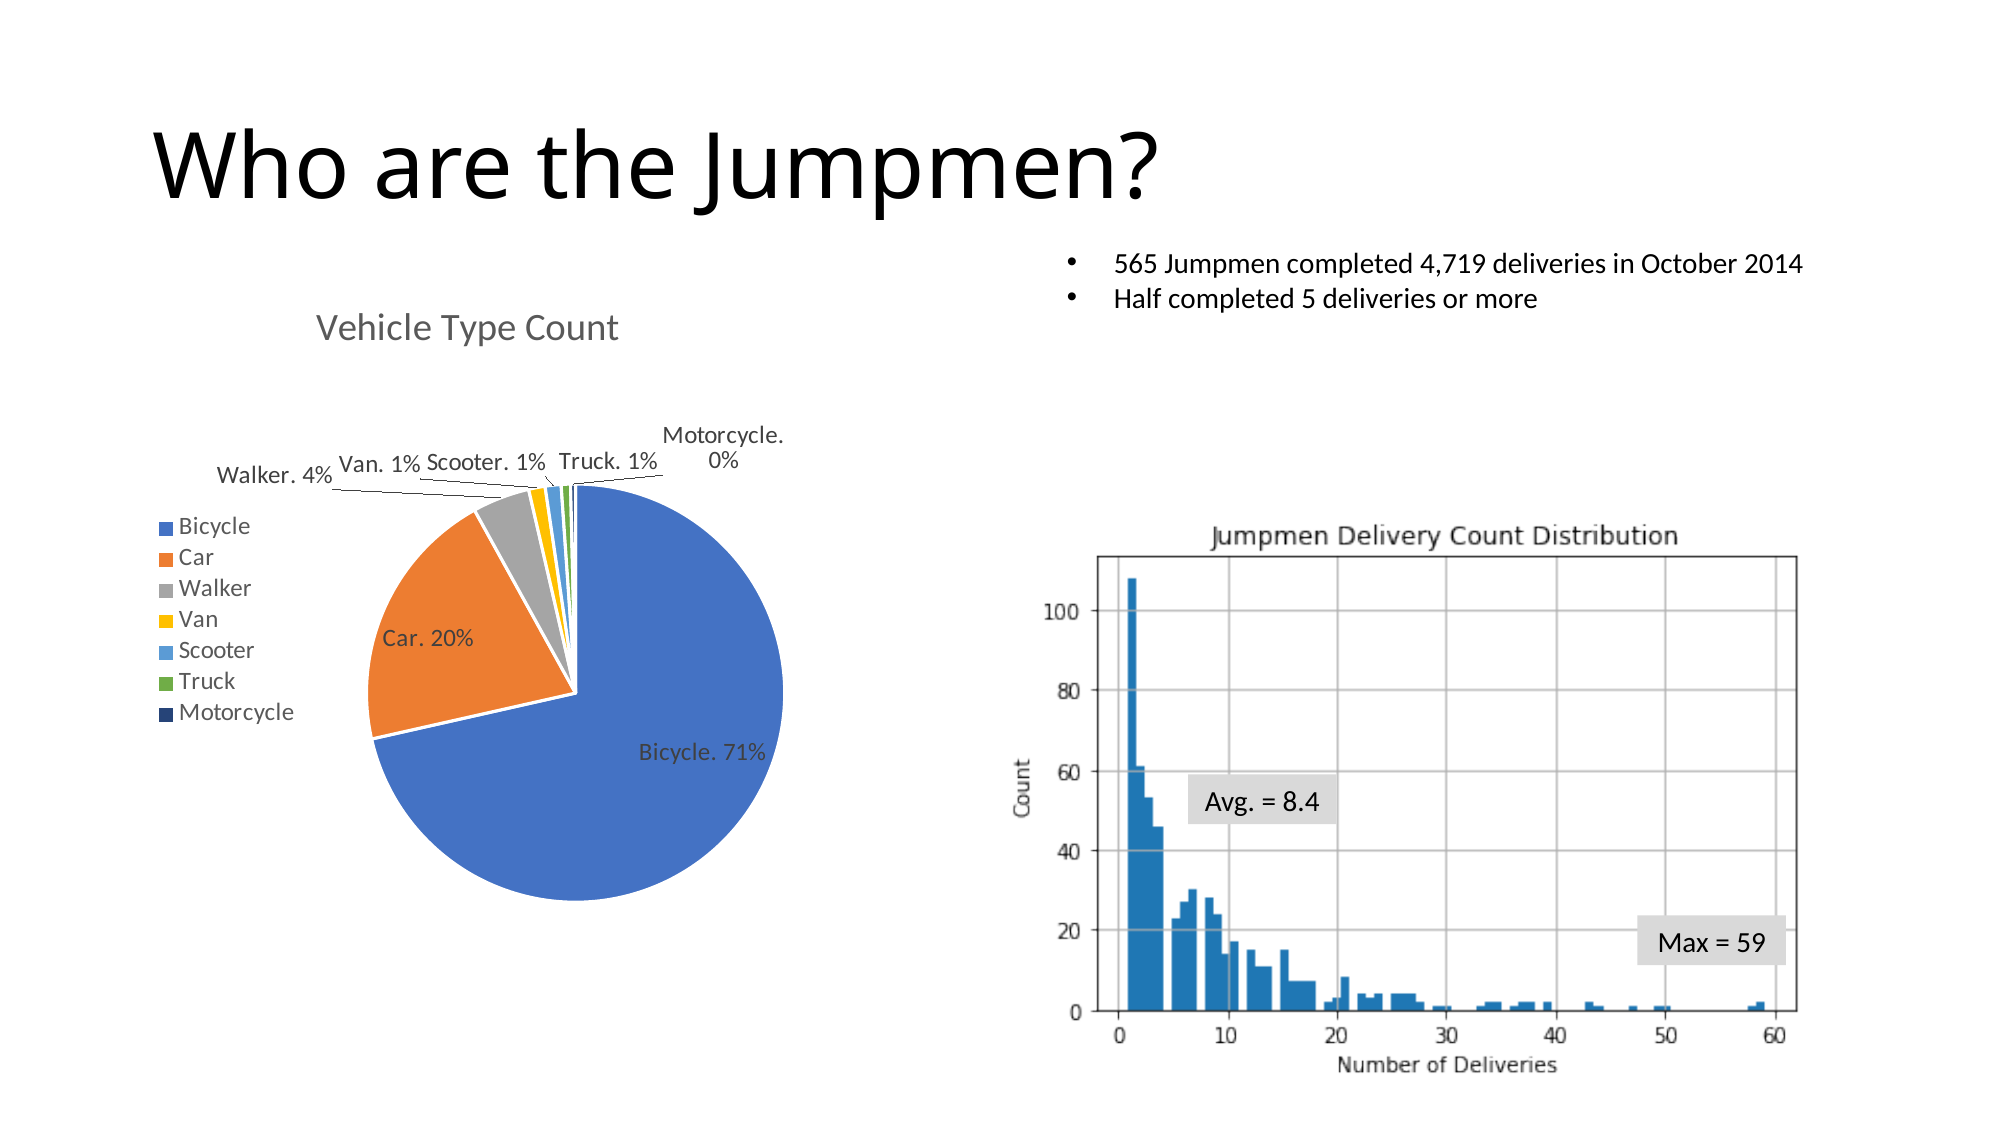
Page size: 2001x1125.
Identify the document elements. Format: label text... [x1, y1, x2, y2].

text_box 565 Jumpmen completed 4,719 deliveries in October 2014 Half completed 5 deliveries or more [1052, 236, 1863, 357]
chart [137, 277, 798, 966]
title Who are the Jumpmen? [137, 59, 1863, 278]
picture [999, 510, 1811, 1090]
